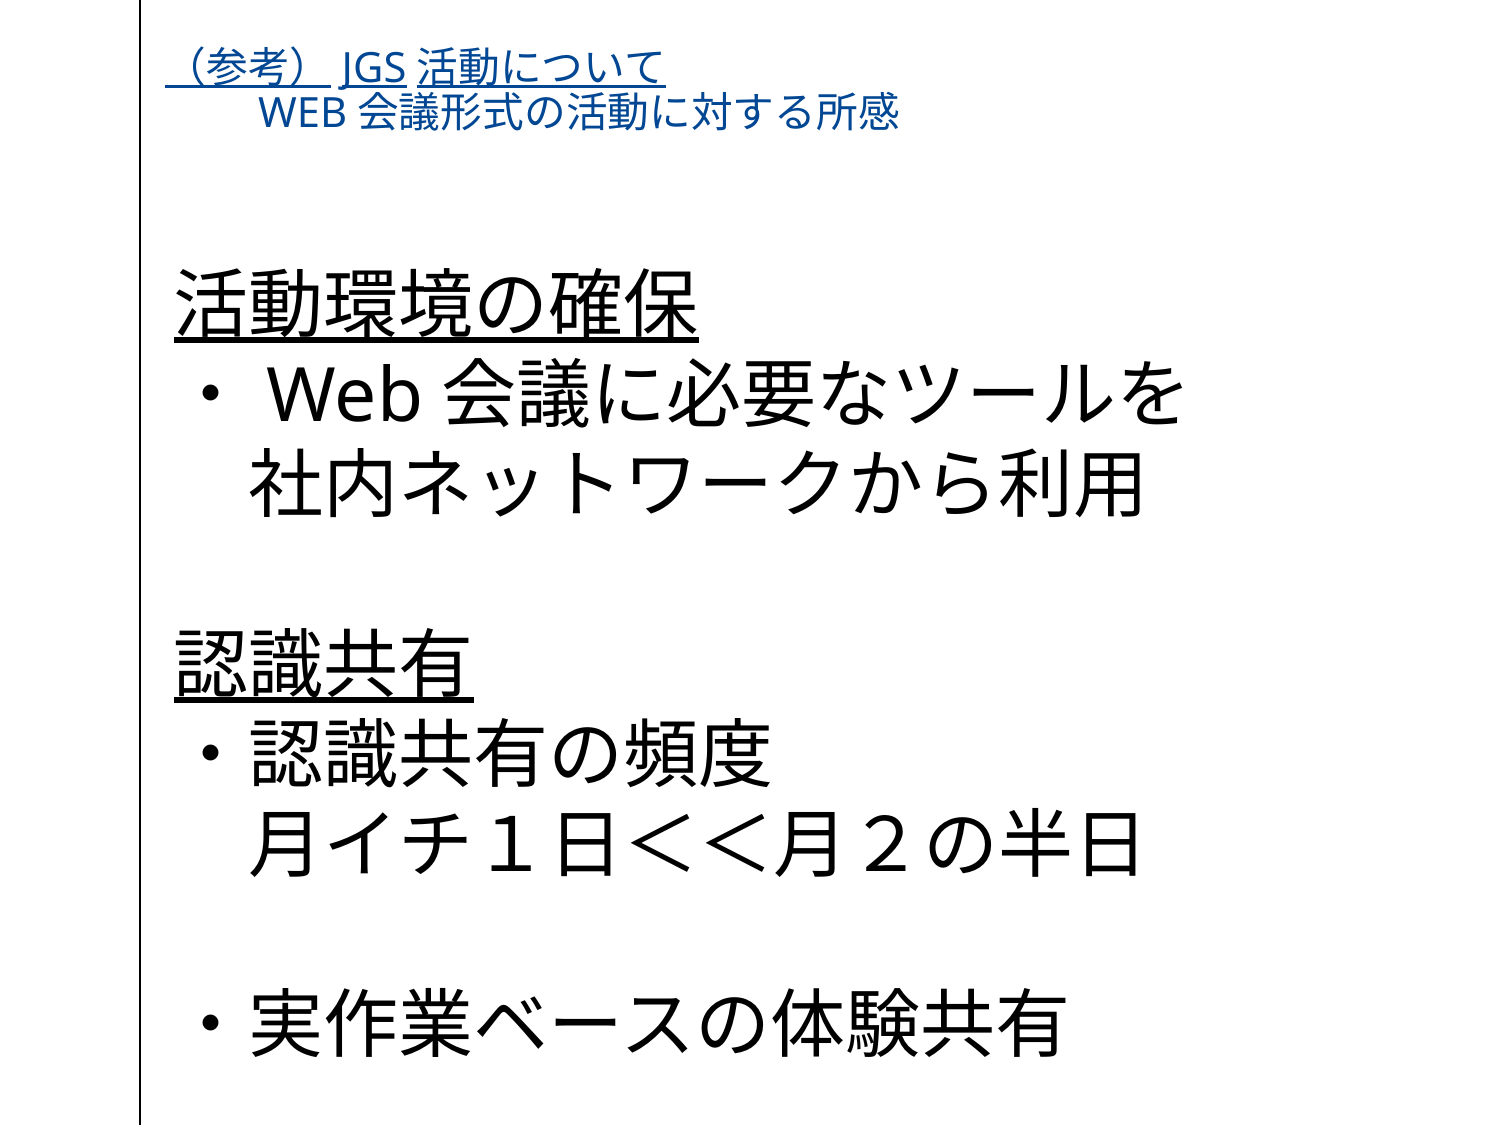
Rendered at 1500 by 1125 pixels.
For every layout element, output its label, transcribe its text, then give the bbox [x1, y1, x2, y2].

text_box 活動環境の確保 ・Web会議に必要なツールを 社内ネットワークから利用 認識共有 ・認識共有の頻度 月イチ１日＜＜月２の半日 ・実作業ベースの体験共有 [158, 249, 1428, 1075]
title （参考）JGS活動について WEB会議形式の活動に対する所感 [164, 38, 1452, 160]
